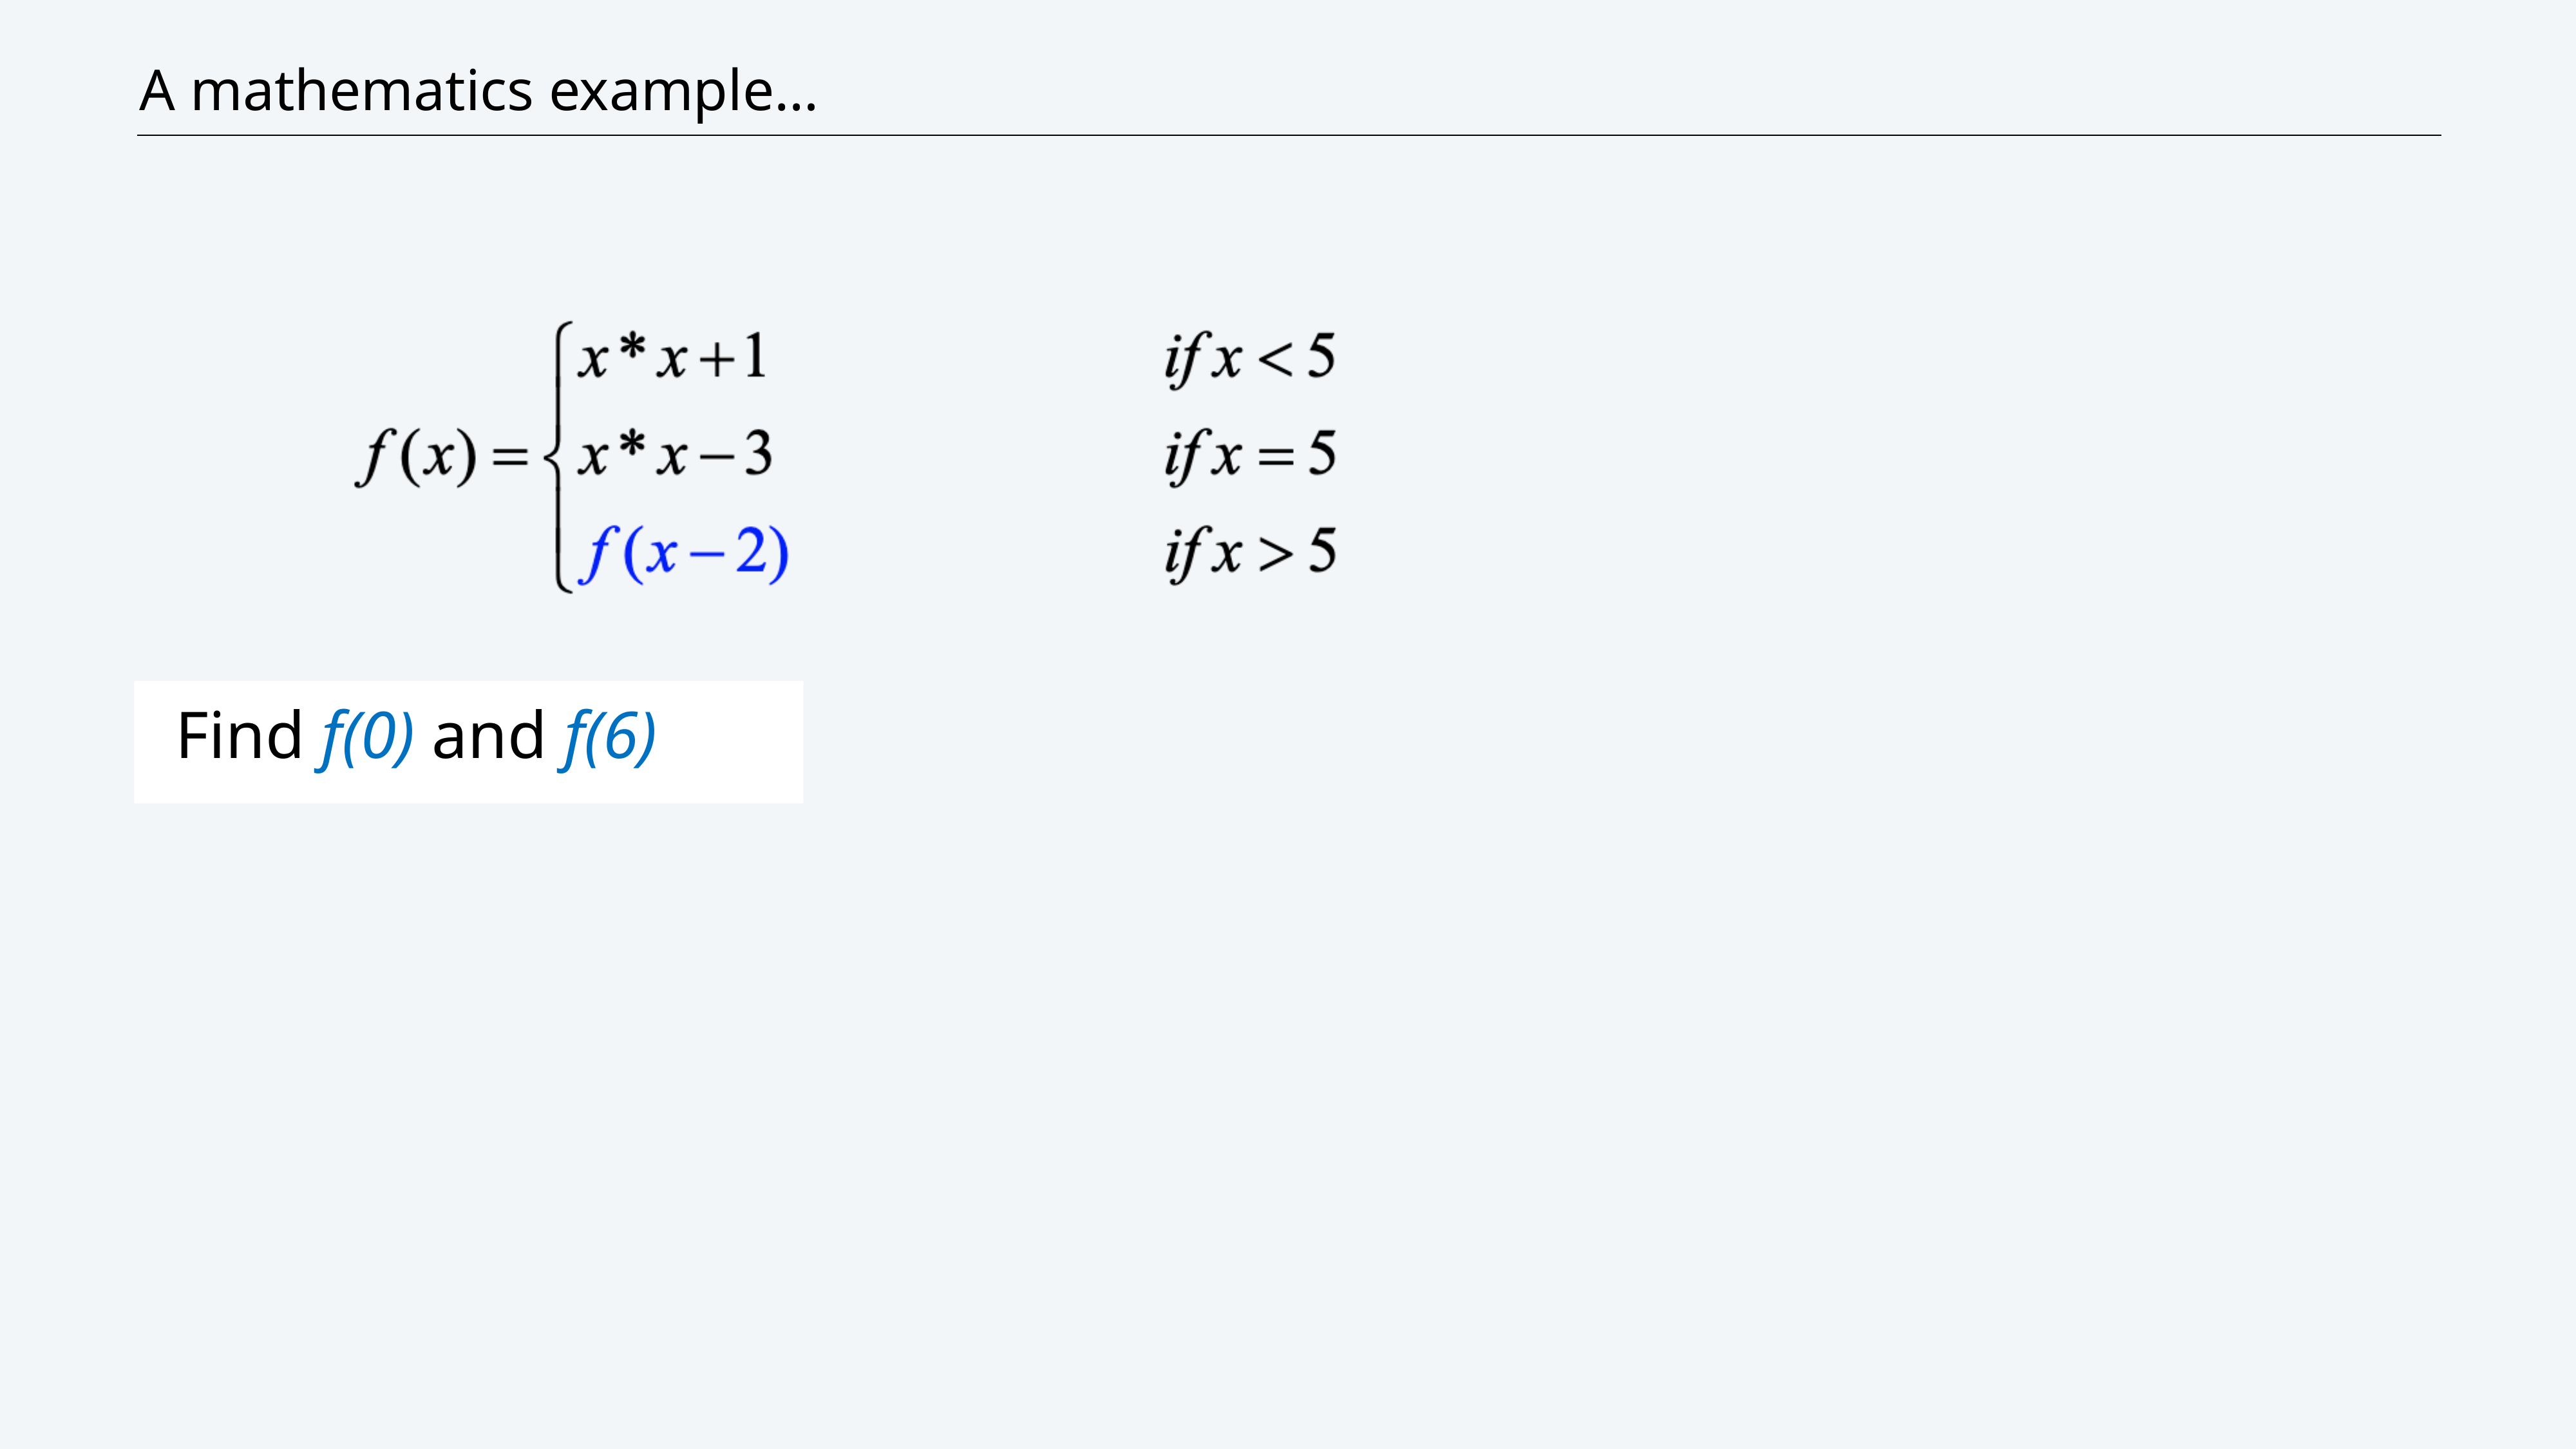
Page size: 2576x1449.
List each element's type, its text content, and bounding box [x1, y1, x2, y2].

title A mathematics example… [133, 39, 2320, 136]
picture [323, 246, 1359, 612]
list Find f(0) and f(6) [133, 680, 804, 804]
